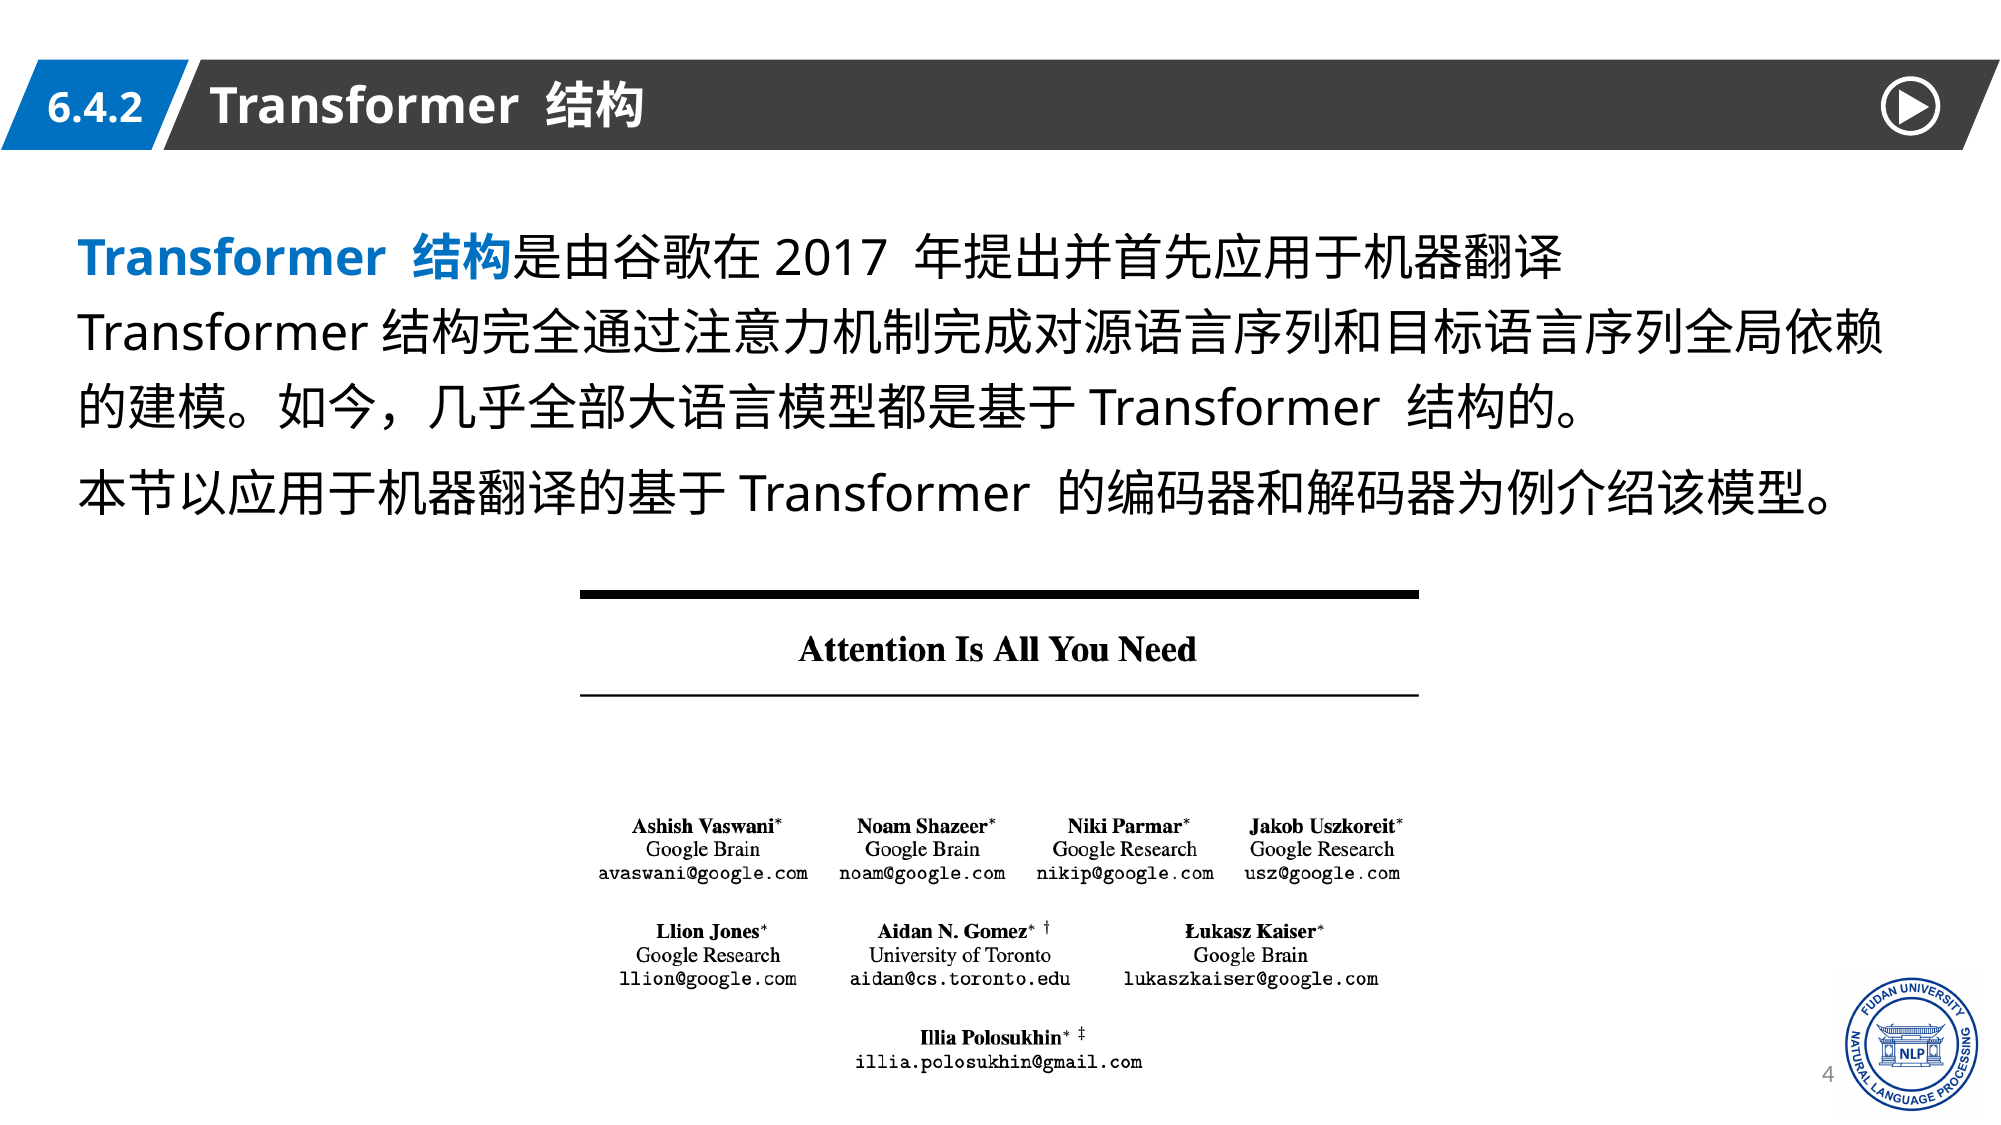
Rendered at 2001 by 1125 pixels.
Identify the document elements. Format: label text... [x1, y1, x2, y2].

text_box [32, 59, 189, 120]
text_box 6.4.2 [26, 73, 164, 138]
text_box Transformer 结构是由谷歌在2017 年提出并首先应用于机器翻译 Transformer结构完全通过注意力机制完成对源语言序列和目标语言序列全局依赖的建模。如今，几乎全部大语言模型都是基于Transformer 结构的。 本节以应用于机器翻译的基于Transformer 的编码器和解码器为例介绍该模型。 [62, 203, 1900, 531]
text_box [1883, 78, 1939, 134]
picture [1834, 972, 1985, 1117]
text_box [163, 59, 2000, 150]
picture [531, 552, 1469, 1094]
text_box Transformer 结构 [194, 66, 660, 142]
slide_number 40 [1412, 1042, 1863, 1103]
text_box [1, 89, 157, 150]
